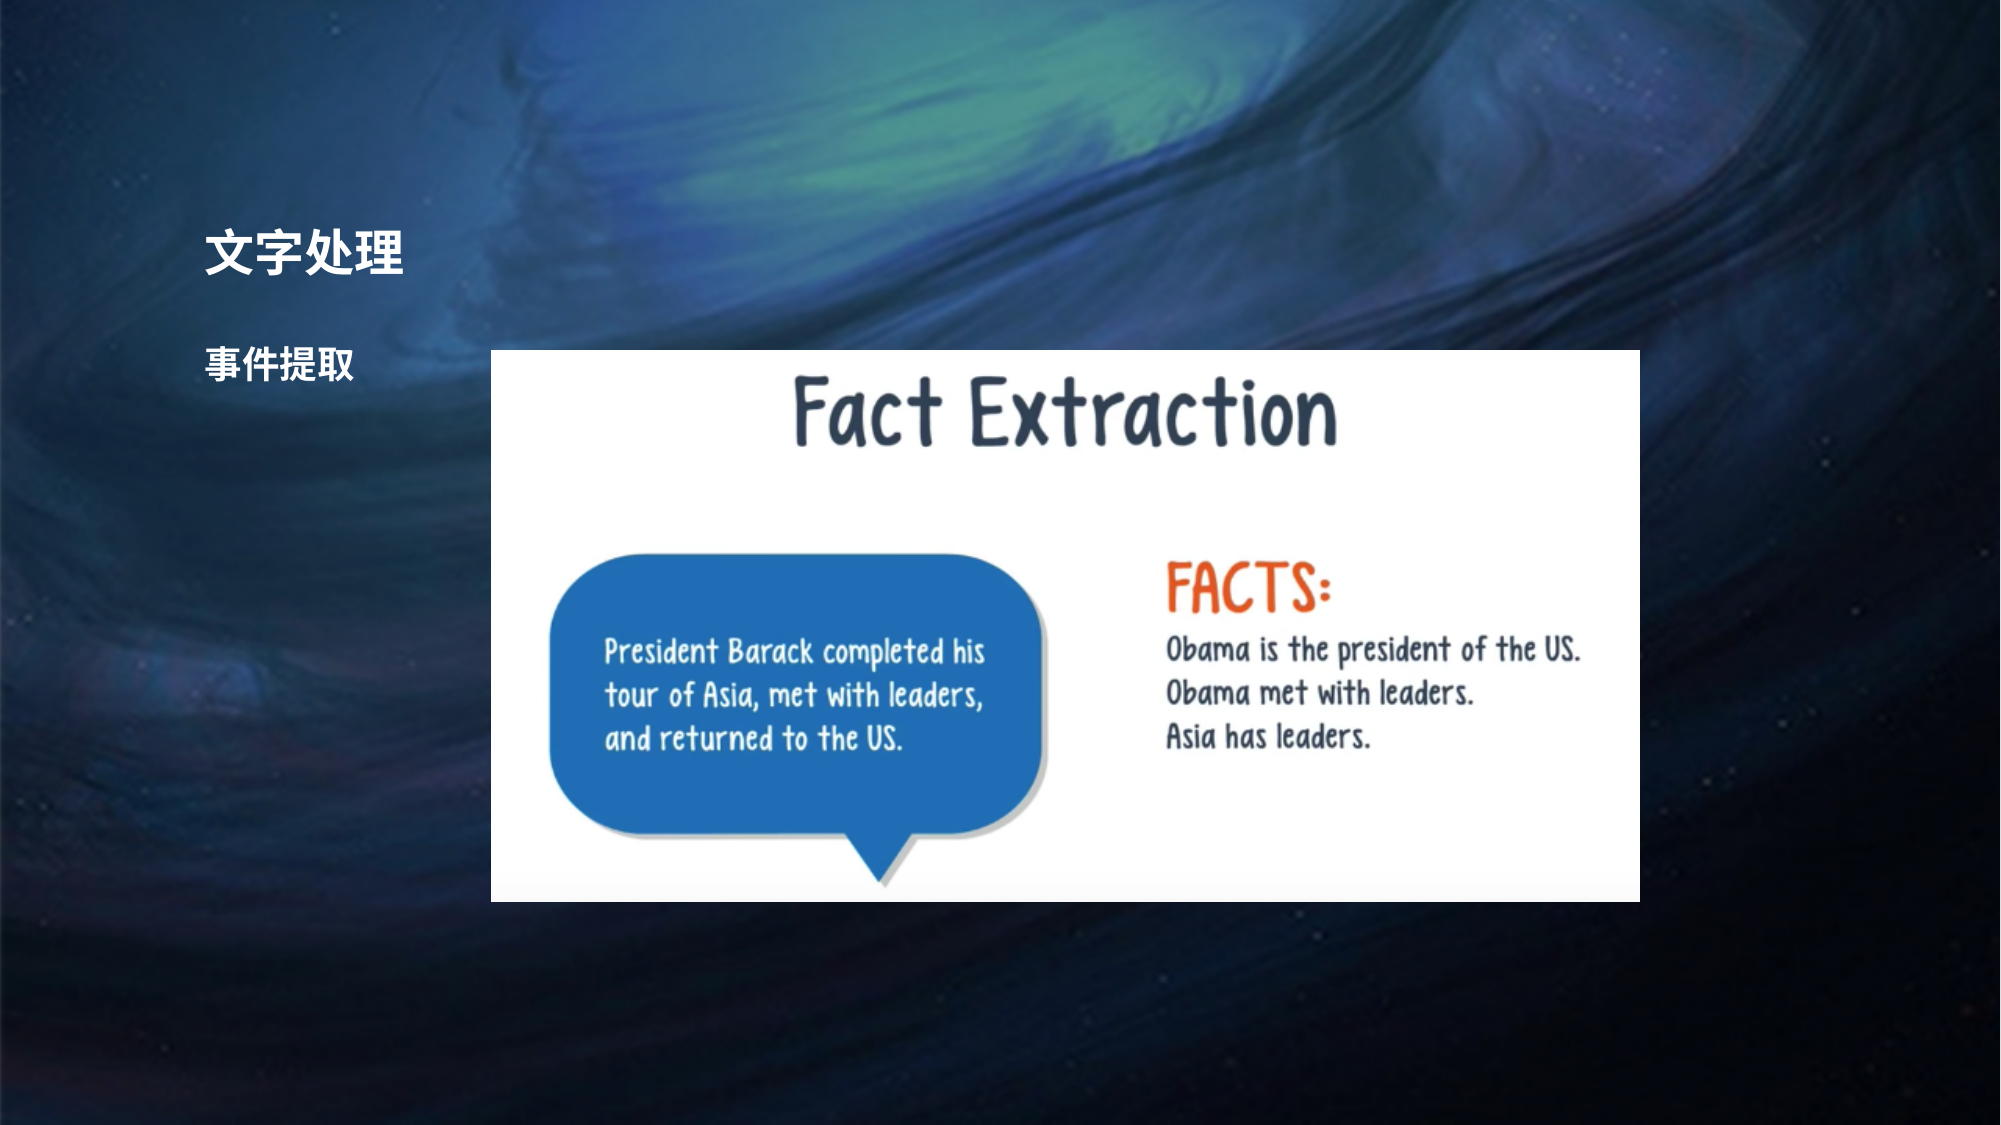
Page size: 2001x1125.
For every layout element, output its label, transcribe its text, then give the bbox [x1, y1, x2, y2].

text_box 文字处理 事件提取 [189, 213, 1942, 484]
picture [0, 0, 2001, 1125]
